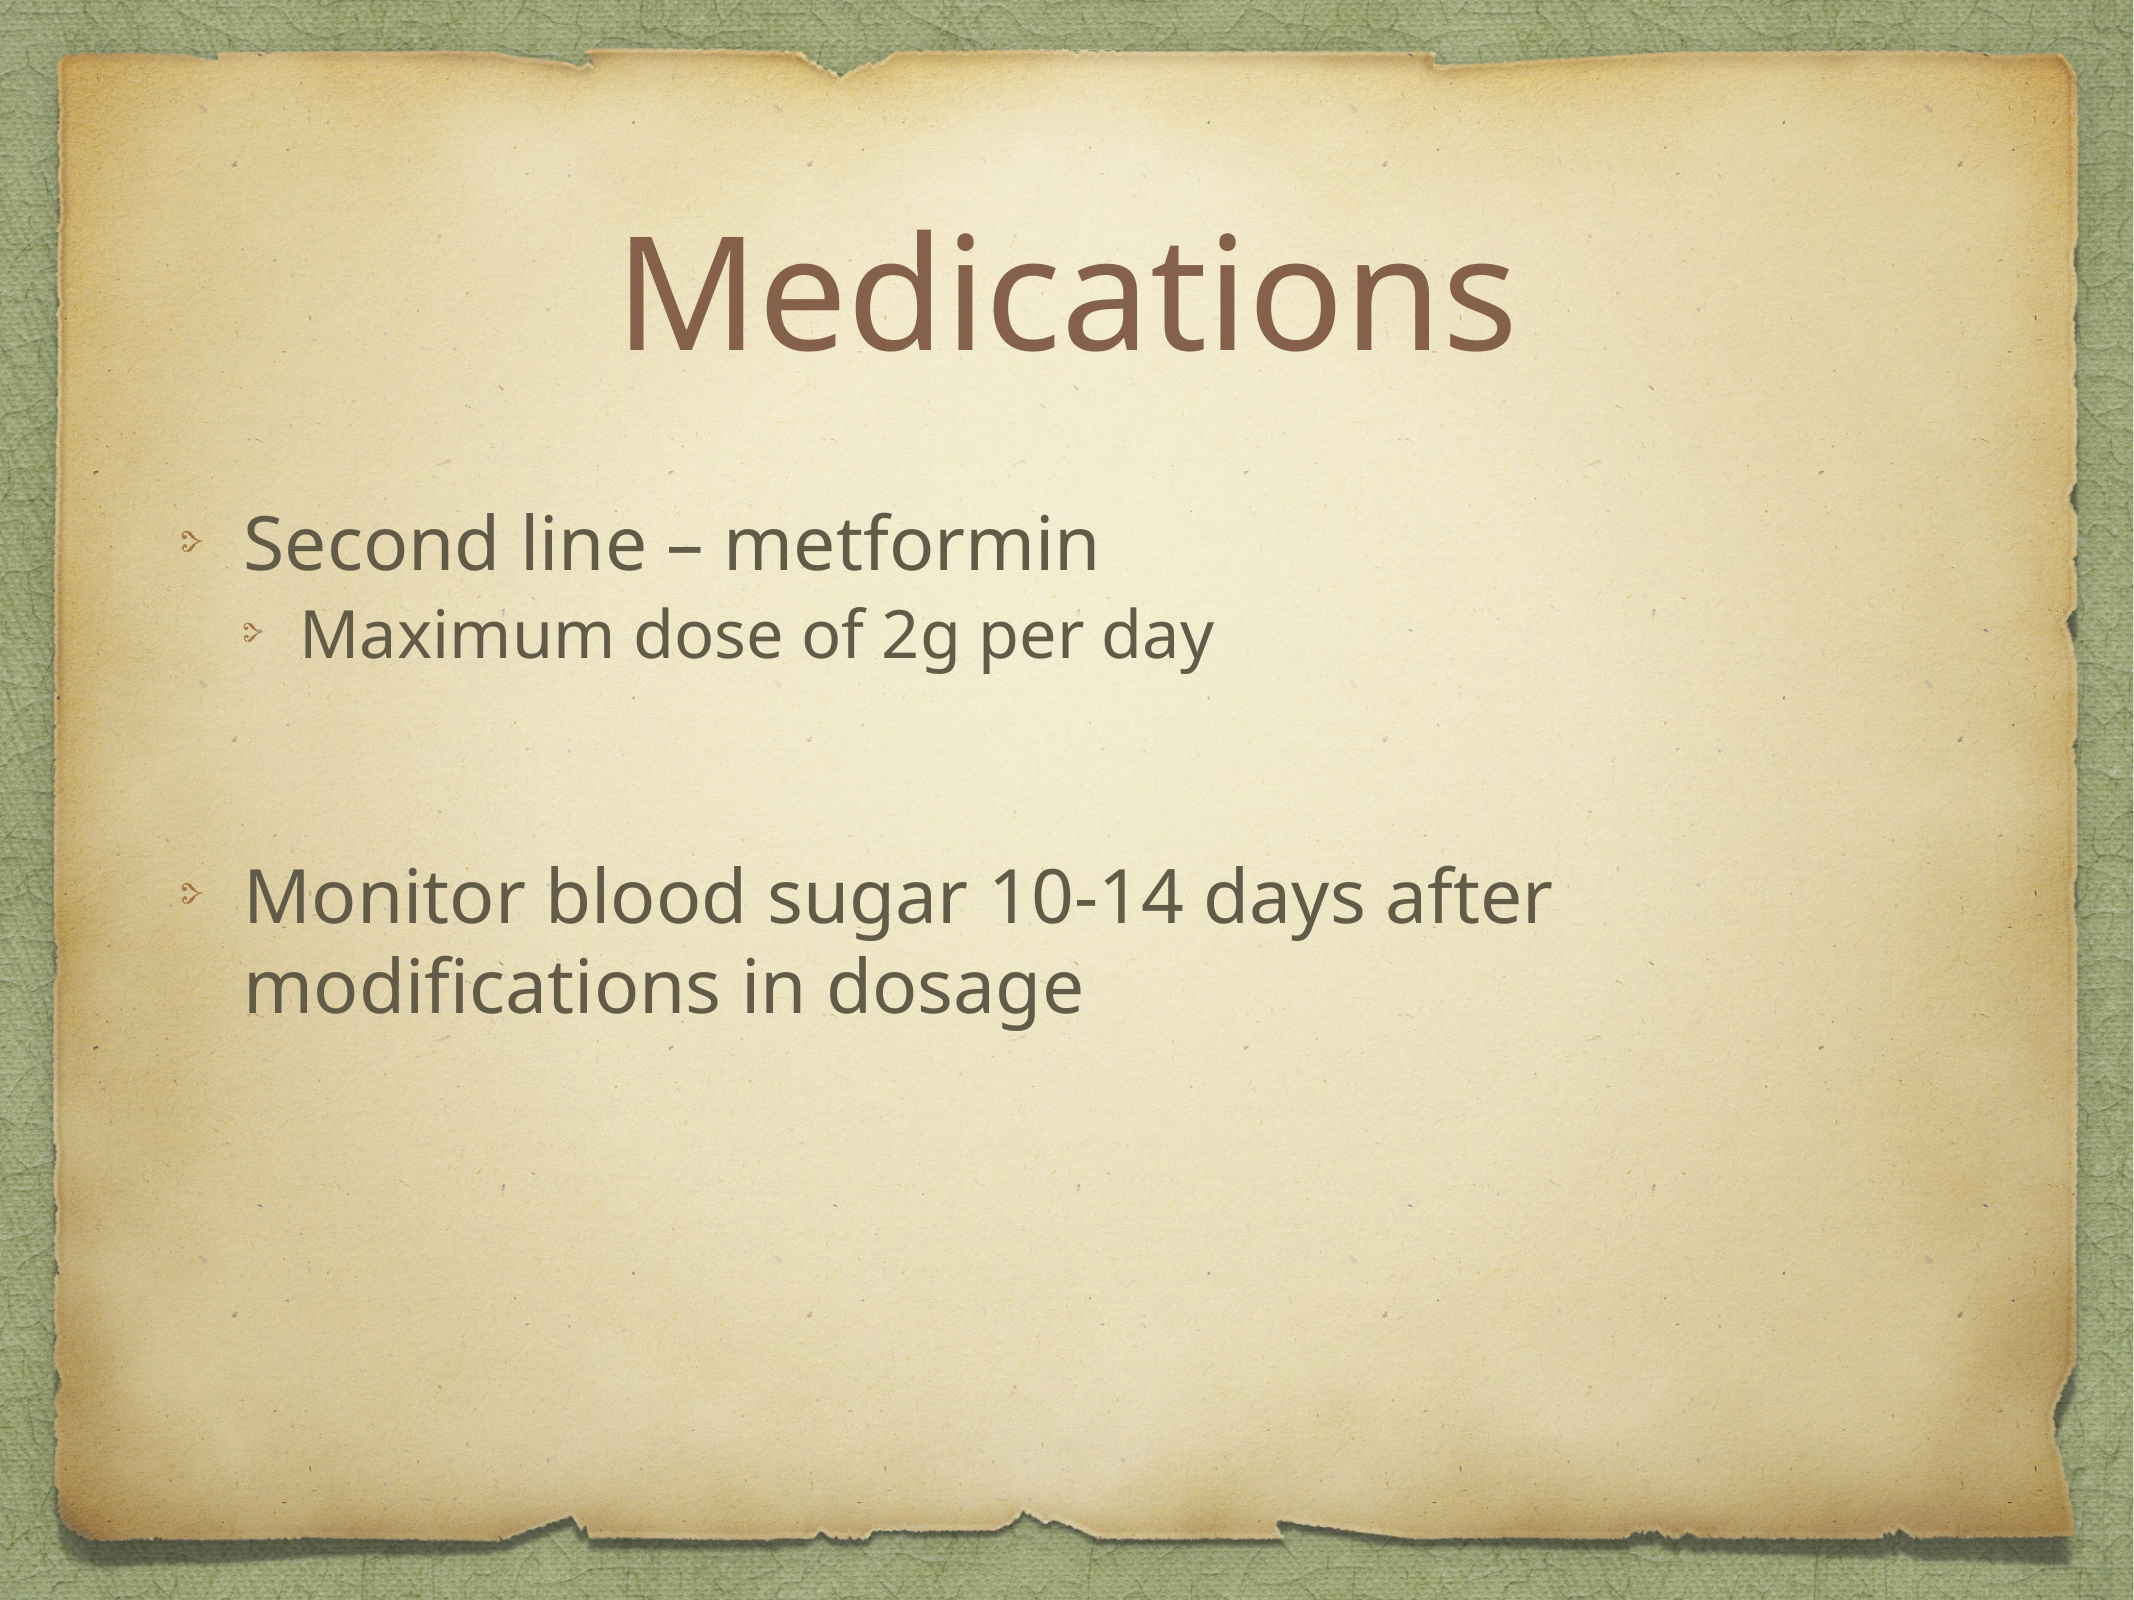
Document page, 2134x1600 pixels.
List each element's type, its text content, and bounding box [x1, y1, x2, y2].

title Medications [180, 93, 1953, 482]
picture [0, 0, 2134, 1600]
list Second line – metformin Maximum dose of 2g per day Monitor blood sugar 10-14 days after modifications in dosage [180, 495, 1953, 1434]
